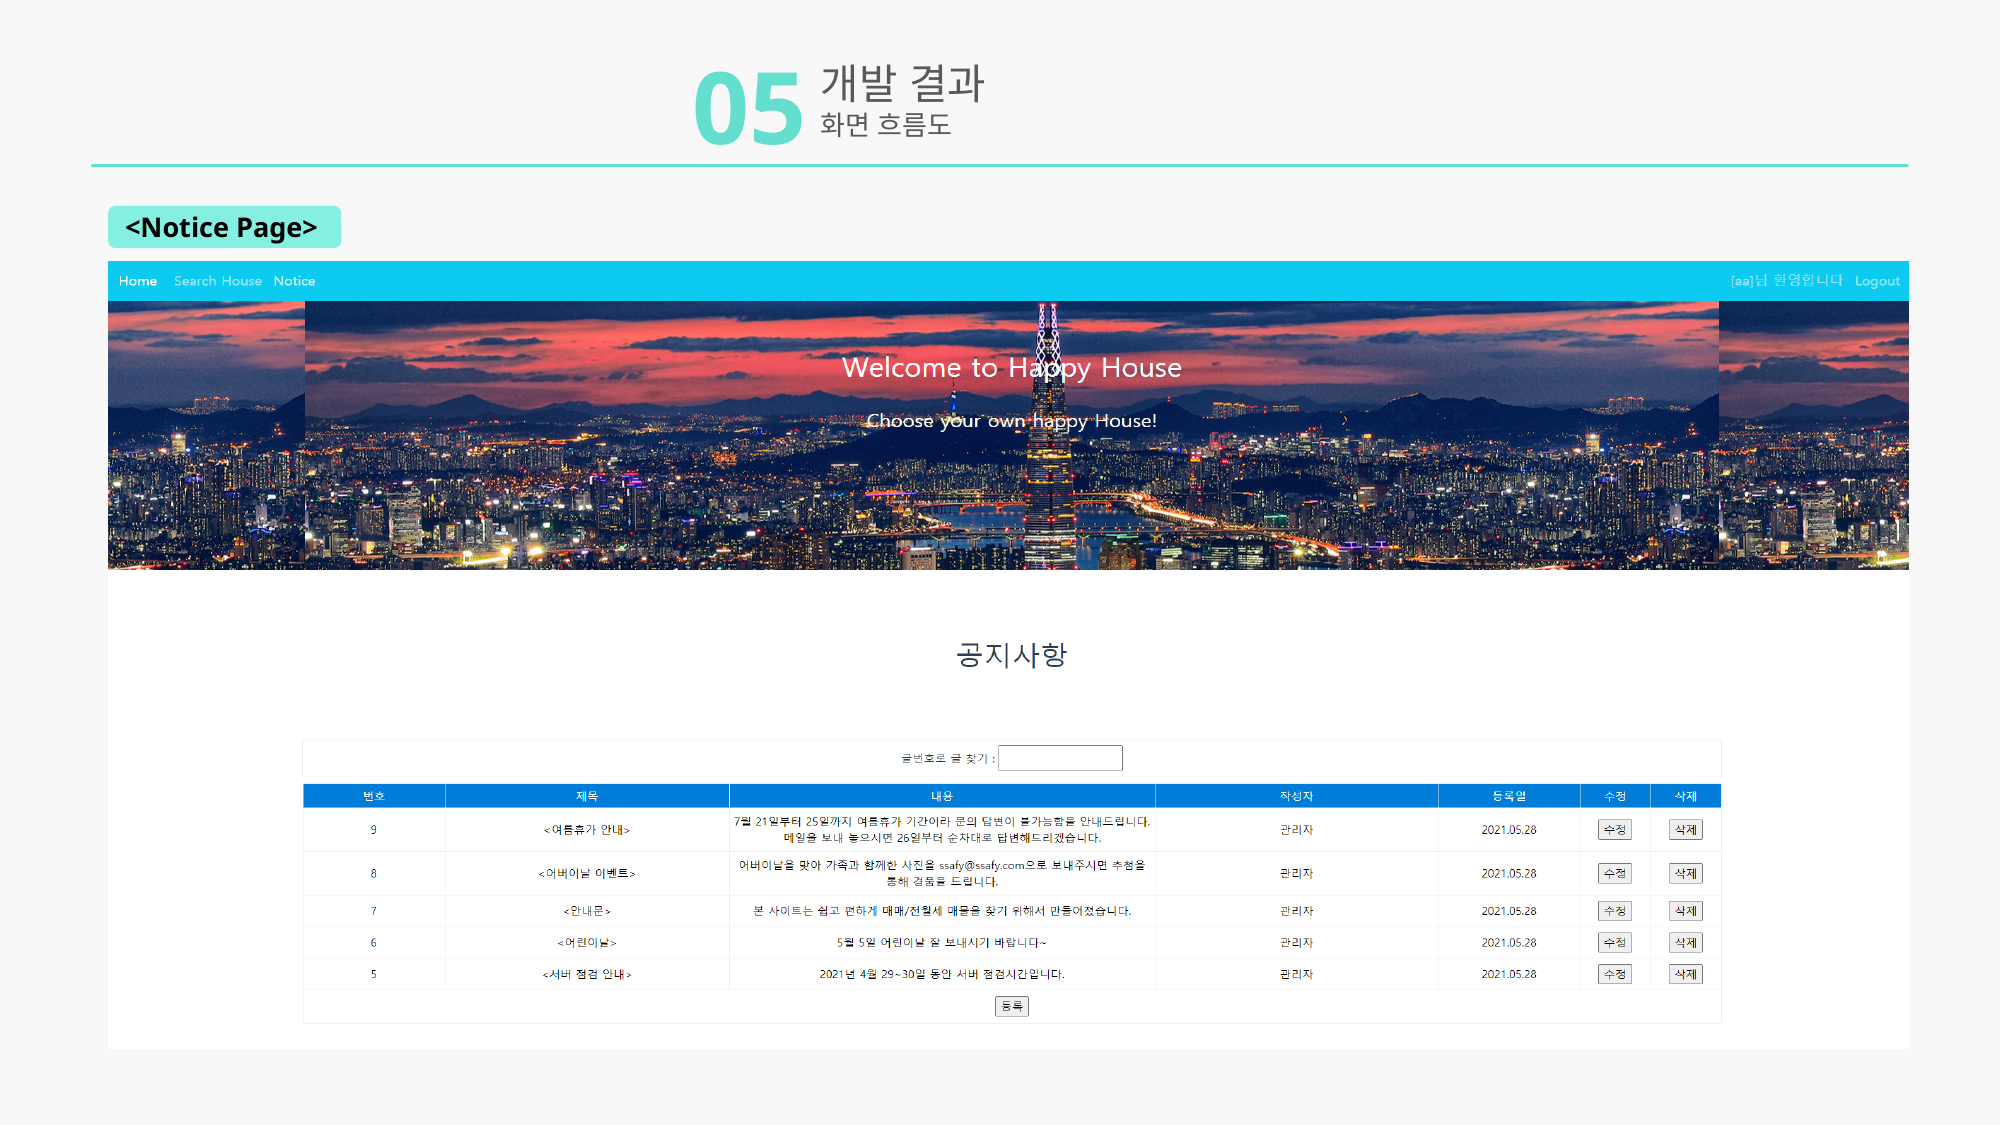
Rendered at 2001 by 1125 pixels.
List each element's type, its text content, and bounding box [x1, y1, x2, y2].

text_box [677, 37, 1331, 174]
text_box <Notice Page> [107, 204, 343, 250]
text_box [1331, 163, 1909, 168]
picture [108, 261, 1909, 1049]
text_box [90, 163, 677, 168]
